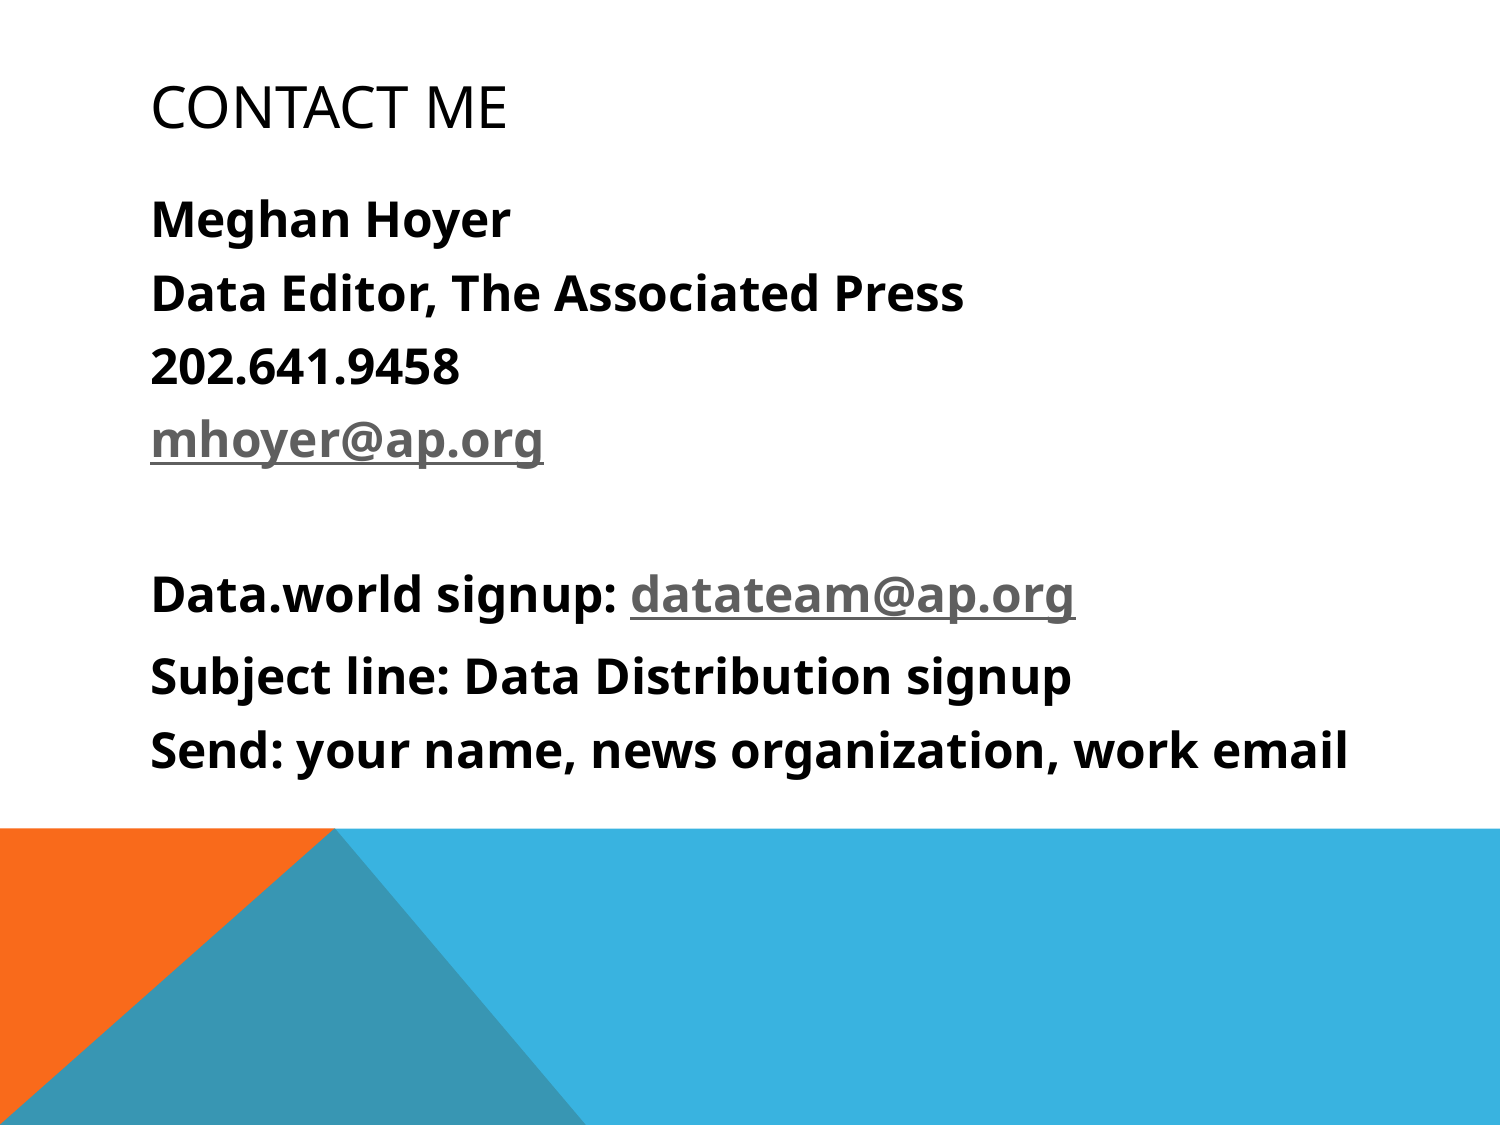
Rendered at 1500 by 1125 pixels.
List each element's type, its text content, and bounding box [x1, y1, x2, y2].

title Contact me [135, 60, 1369, 150]
list Meghan Hoyer Data Editor, The Associated Press 202.641.9458 mhoyer@ap.org Data.world signup: datateam@ap.org Subject line: Data Distribution signup Send: your name, news organization, work email [135, 180, 1369, 819]
